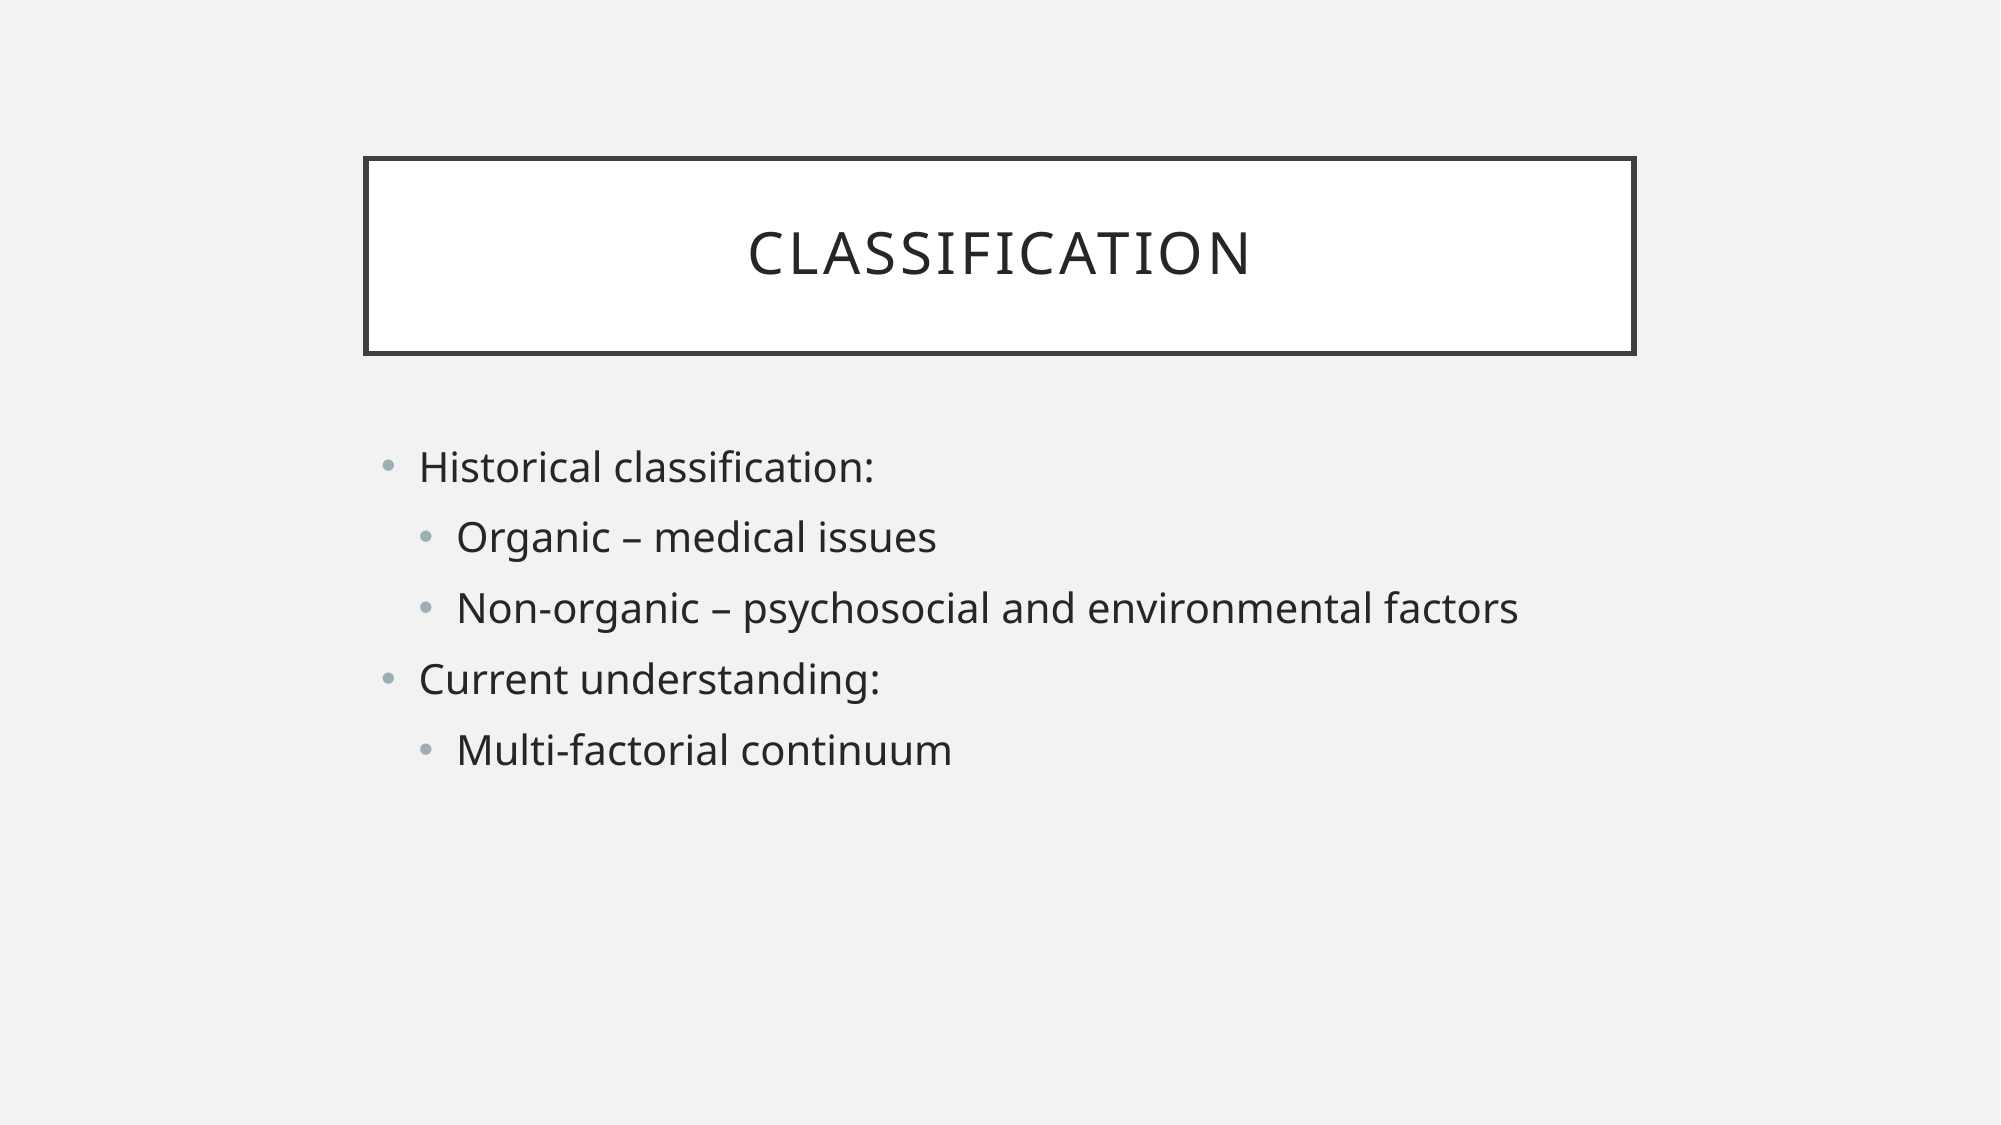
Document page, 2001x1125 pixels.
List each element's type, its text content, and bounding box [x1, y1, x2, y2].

list Historical classification: Organic – medical issues Non-organic – psychosocial and environmental factors Current understanding: Multi-factorial continuum [366, 432, 1634, 942]
title Classification [363, 156, 1637, 356]
